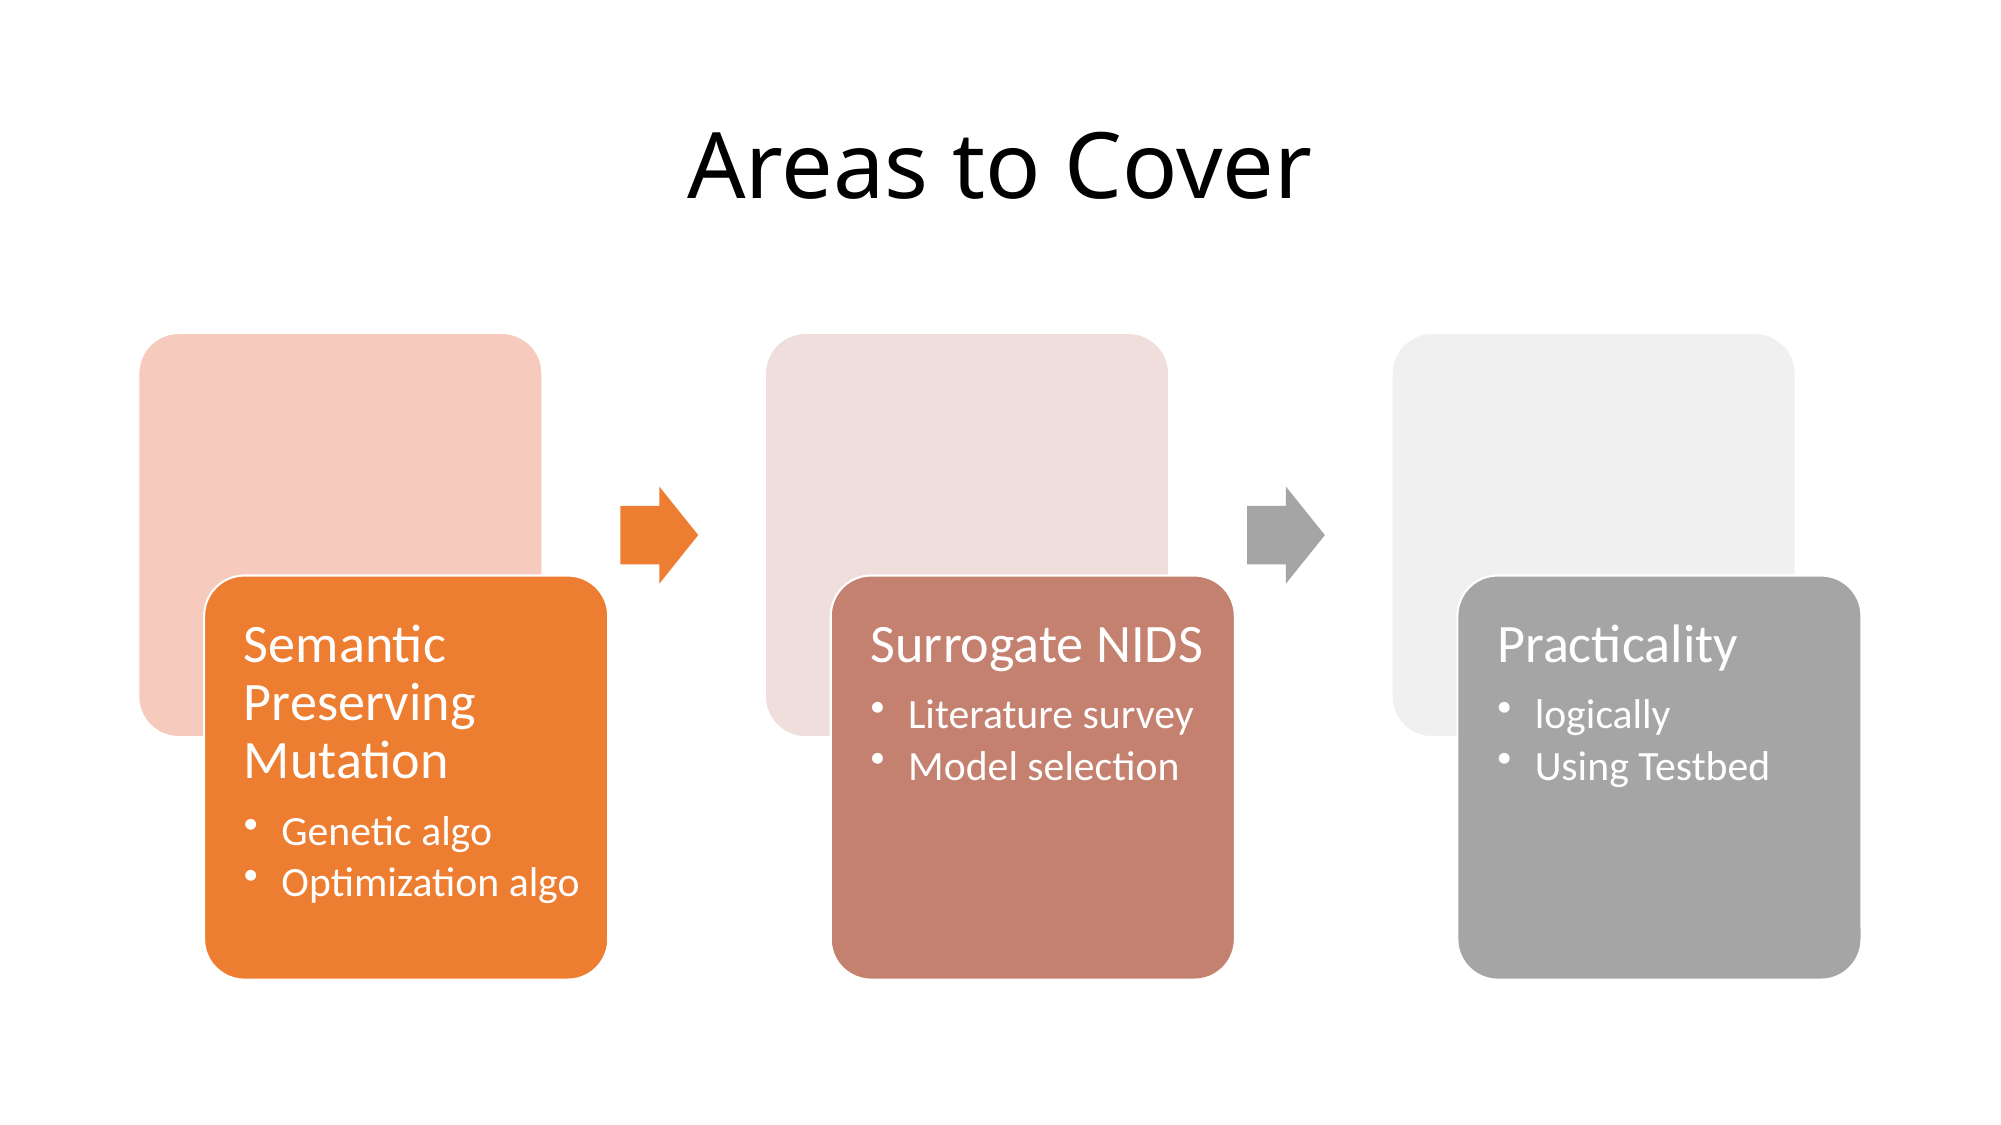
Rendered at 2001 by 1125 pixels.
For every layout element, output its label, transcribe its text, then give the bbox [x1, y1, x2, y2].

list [137, 299, 1863, 1014]
title Areas to Cover [137, 59, 1863, 278]
